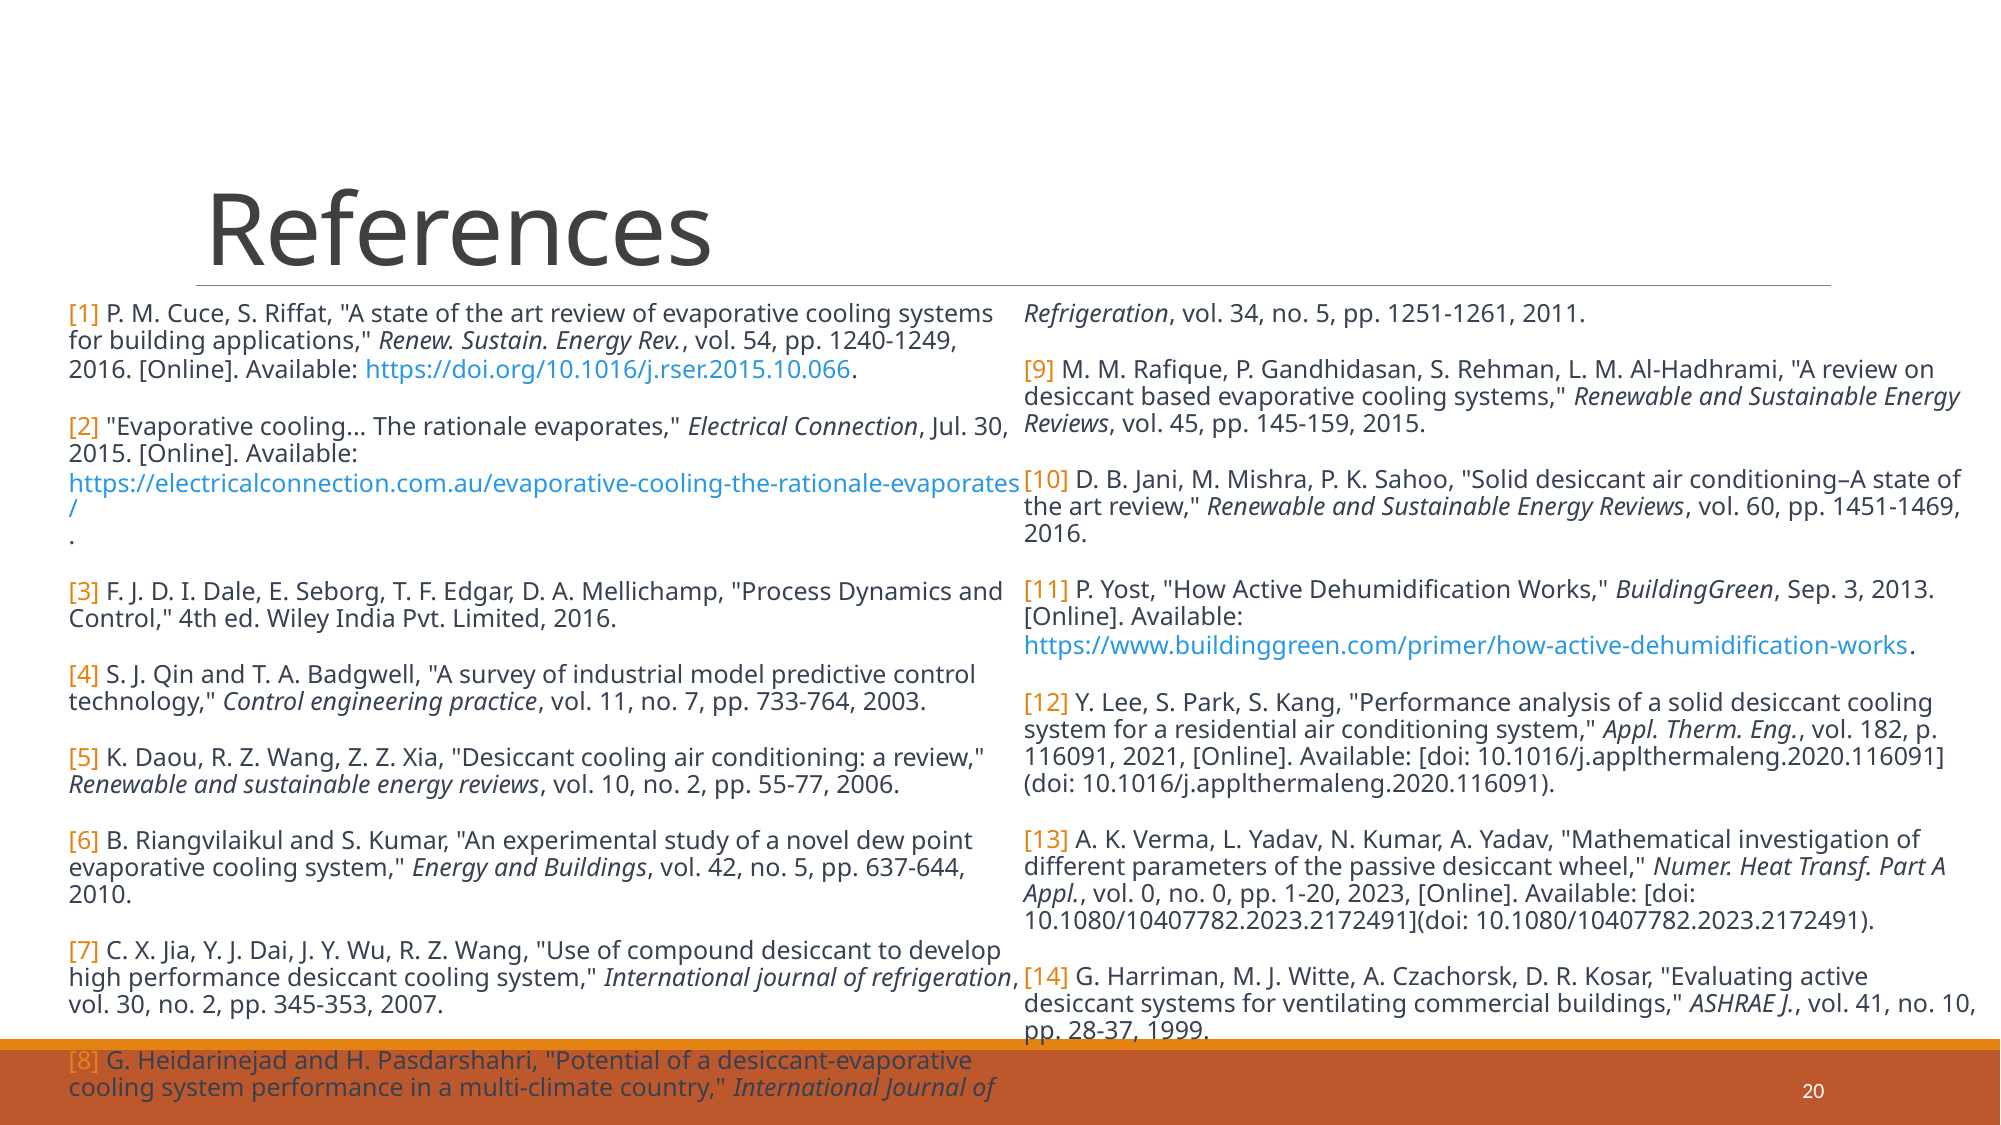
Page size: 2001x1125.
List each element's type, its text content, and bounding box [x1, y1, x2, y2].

title References [189, 55, 1840, 293]
slide_number 20 [1624, 1059, 1840, 1120]
list [1] P. M. Cuce, S. Riffat, "A state of the art review of evaporative cooling systems for building applications," Renew. Sustain. Energy Rev., vol. 54, pp. 1240-1249, 2016. [Online]. Available: https://doi.org/10.1016/j.rser.2015.10.066. [2] "Evaporative cooling... The rationale evaporates," Electrical Connection, Jul. 30, 2015. [Online]. Available: https://electricalconnection.com.au/evaporative-cooling-the-rationale-evaporates/. [3] F. J. D. I. Dale, E. Seborg, T. F. Edgar, D. A. Mellichamp, "Process Dynamics and Control," 4th ed. Wiley India Pvt. Limited, 2016. [4] S. J. Qin and T. A. Badgwell, "A survey of industrial model predictive control technology," Control engineering practice, vol. 11, no. 7, pp. 733-764, 2003. [5] K. Daou, R. Z. Wang, Z. Z. Xia, "Desiccant cooling air conditioning: a review," Renewable and sustainable energy reviews, vol. 10, no. 2, pp. 55-77, 2006. [6] B. Riangvilaikul and S. Kumar, "An experimental study of a novel dew point evaporative cooling system," Energy and Buildings, vol. 42, no. 5, pp. 637-644, 2010. [7] C. X. Jia, Y. J. Dai, J. Y. Wu, R. Z. Wang, "Use of compound desiccant to develop high performance desiccant cooling system," International journal of refrigeration, vol. 30, no. 2, pp. 345-353, 2007. [8] G. Heidarinejad and H. Pasdarshahri, "Potential of a desiccant-evaporative cooling system performance in a multi-climate country," International Journal of Refrigeration, vol. 34, no. 5, pp. 1251-1261, 2011. [9] M. M. Rafique, P. Gandhidasan, S. Rehman, L. M. Al-Hadhrami, "A review on desiccant based evaporative cooling systems," Renewable and Sustainable Energy Reviews, vol. 45, pp. 145-159, 2015. [10] D. B. Jani, M. Mishra, P. K. Sahoo, "Solid desiccant air conditioning–A state of the art review," Renewable and Sustainable Energy Reviews, vol. 60, pp. 1451-1469, 2016. [11] P. Yost, "How Active Dehumidification Works," BuildingGreen, Sep. 3, 2013. [Online]. Available: https://www.buildinggreen.com/primer/how-active-dehumidification-works. [12] Y. Lee, S. Park, S. Kang, "Performance analysis of a solid desiccant cooling system for a residential air conditioning system," Appl. Therm. Eng., vol. 182, p. 116091, 2021, [Online]. Available: [doi: 10.1016/j.applthermaleng.2020.116091](doi: 10.1016/j.applthermaleng.2020.116091). [13] A. K. Verma, L. Yadav, N. Kumar, A. Yadav, "Mathematical investigation of different parameters of the passive desiccant wheel," Numer. Heat Transf. Part A Appl., vol. 0, no. 0, pp. 1-20, 2023, [Online]. Available: [doi: 10.1080/10407782.2023.2172491](doi: 10.1080/10407782.2023.2172491). [14] G. Harriman, M. J. Witte, A. Czachorsk, D. R. Kosar, "Evaluating active desiccant systems for ventilating commercial buildings," ASHRAE J., vol. 41, no. 10, pp. 28-37, 1999. [68, 293, 1980, 942]
